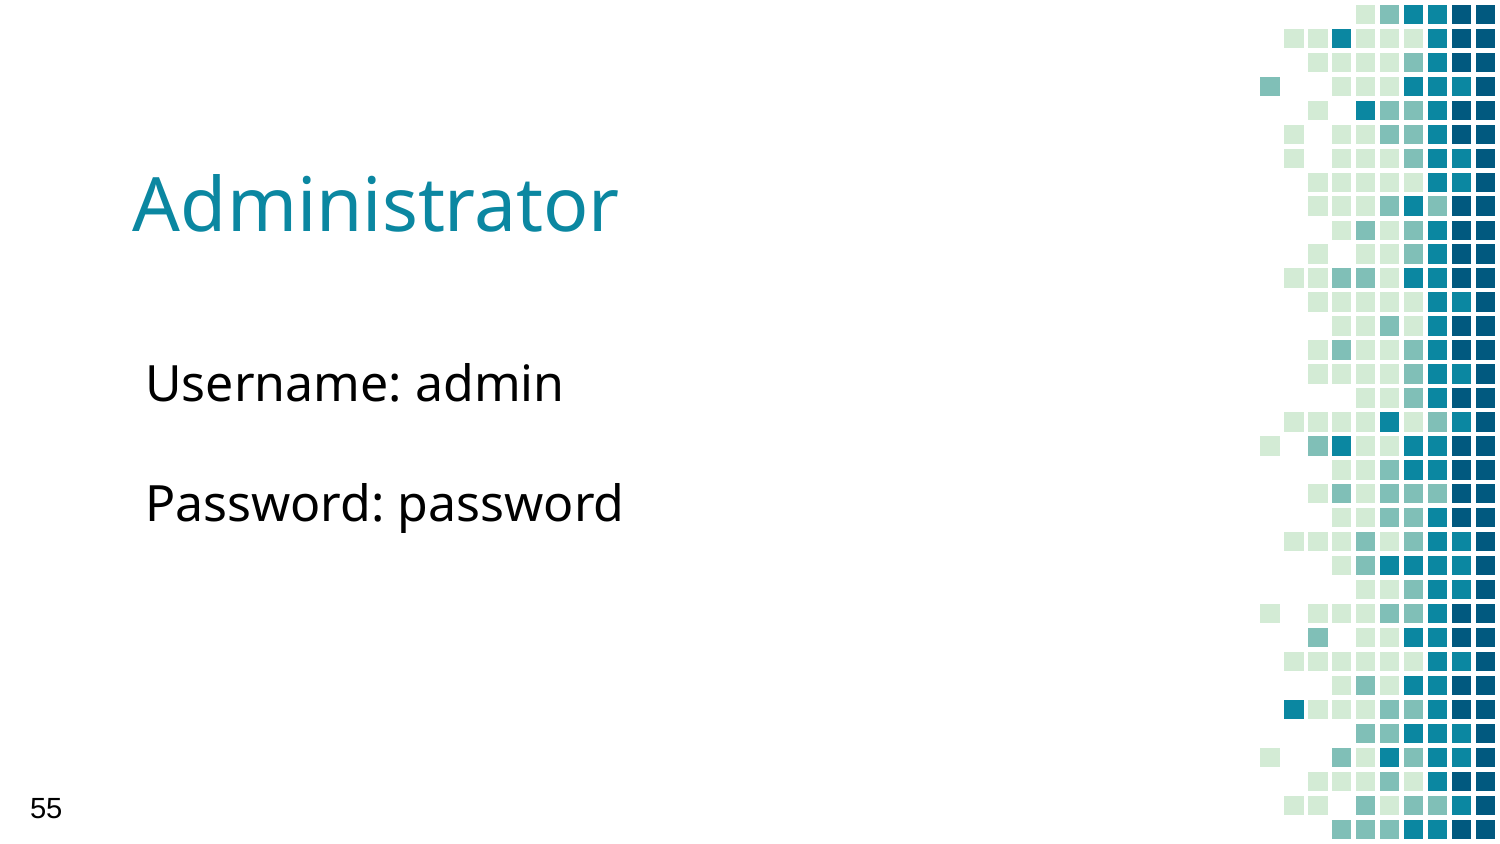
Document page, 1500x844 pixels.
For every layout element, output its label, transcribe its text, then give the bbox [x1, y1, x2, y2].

text_box Username: admin Password: password [117, 335, 1227, 525]
slide_number 55 [15, 774, 105, 839]
title Administrator [117, 121, 1227, 262]
